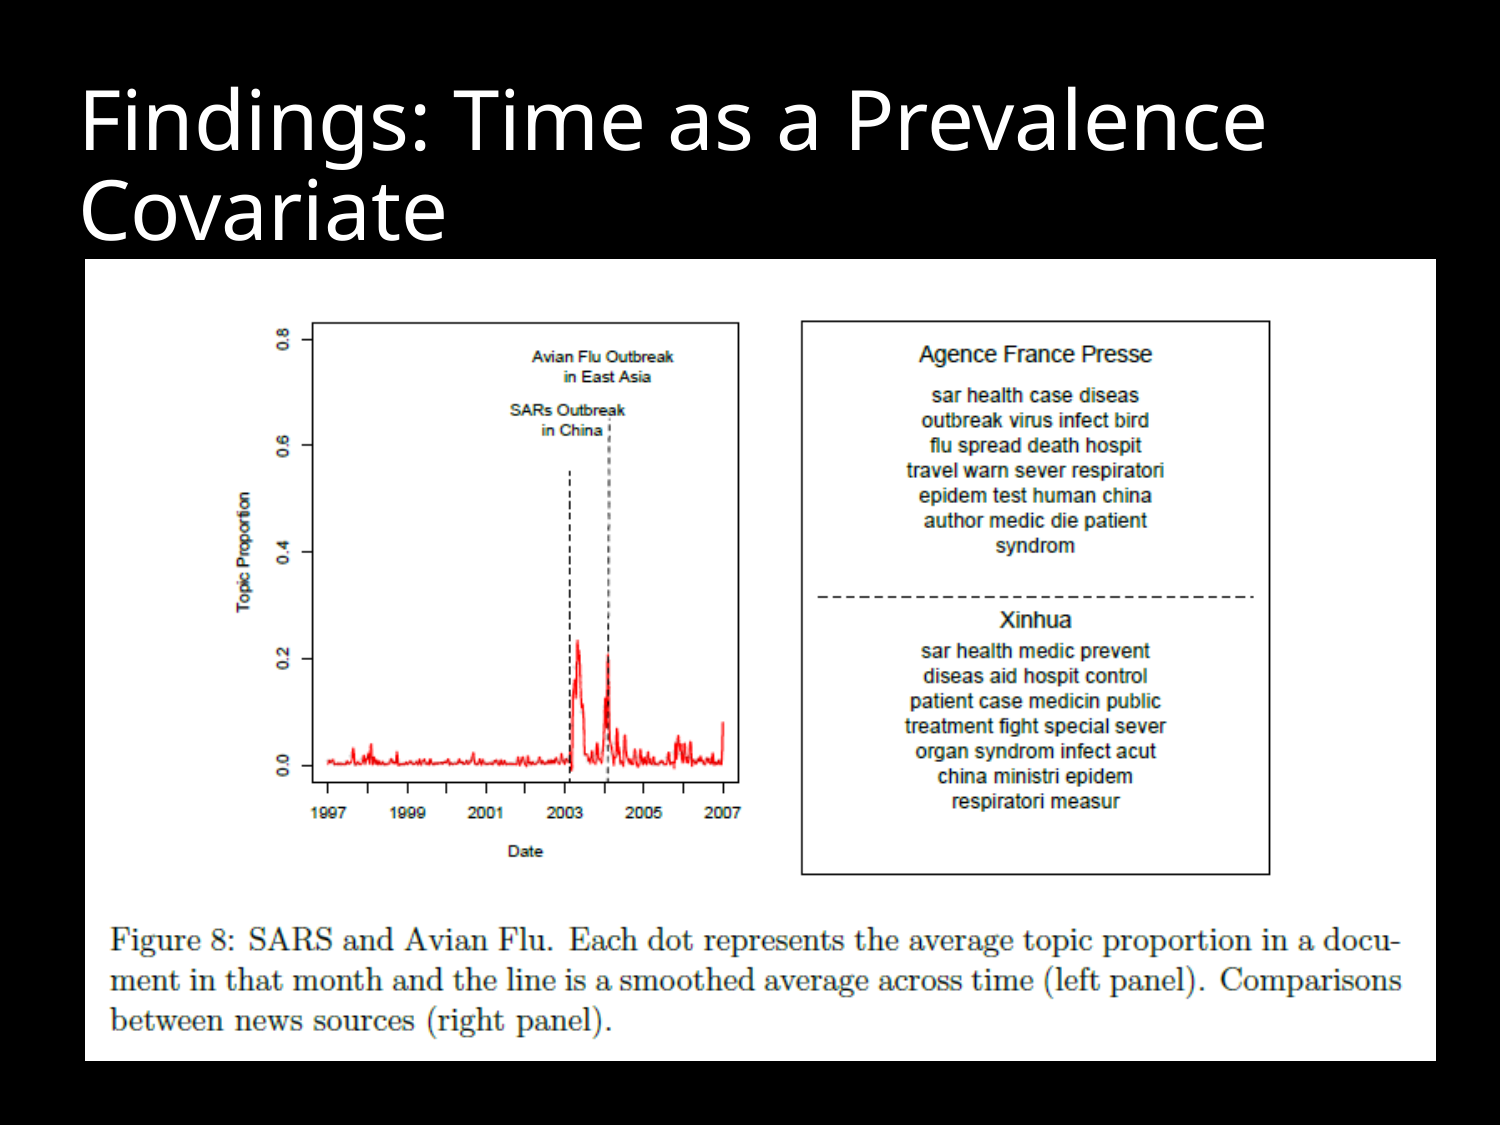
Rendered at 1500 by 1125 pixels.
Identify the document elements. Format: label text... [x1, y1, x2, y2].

text_box Findings: Time as a Prevalence Covariate [63, 59, 1500, 278]
picture [84, 259, 1436, 1061]
